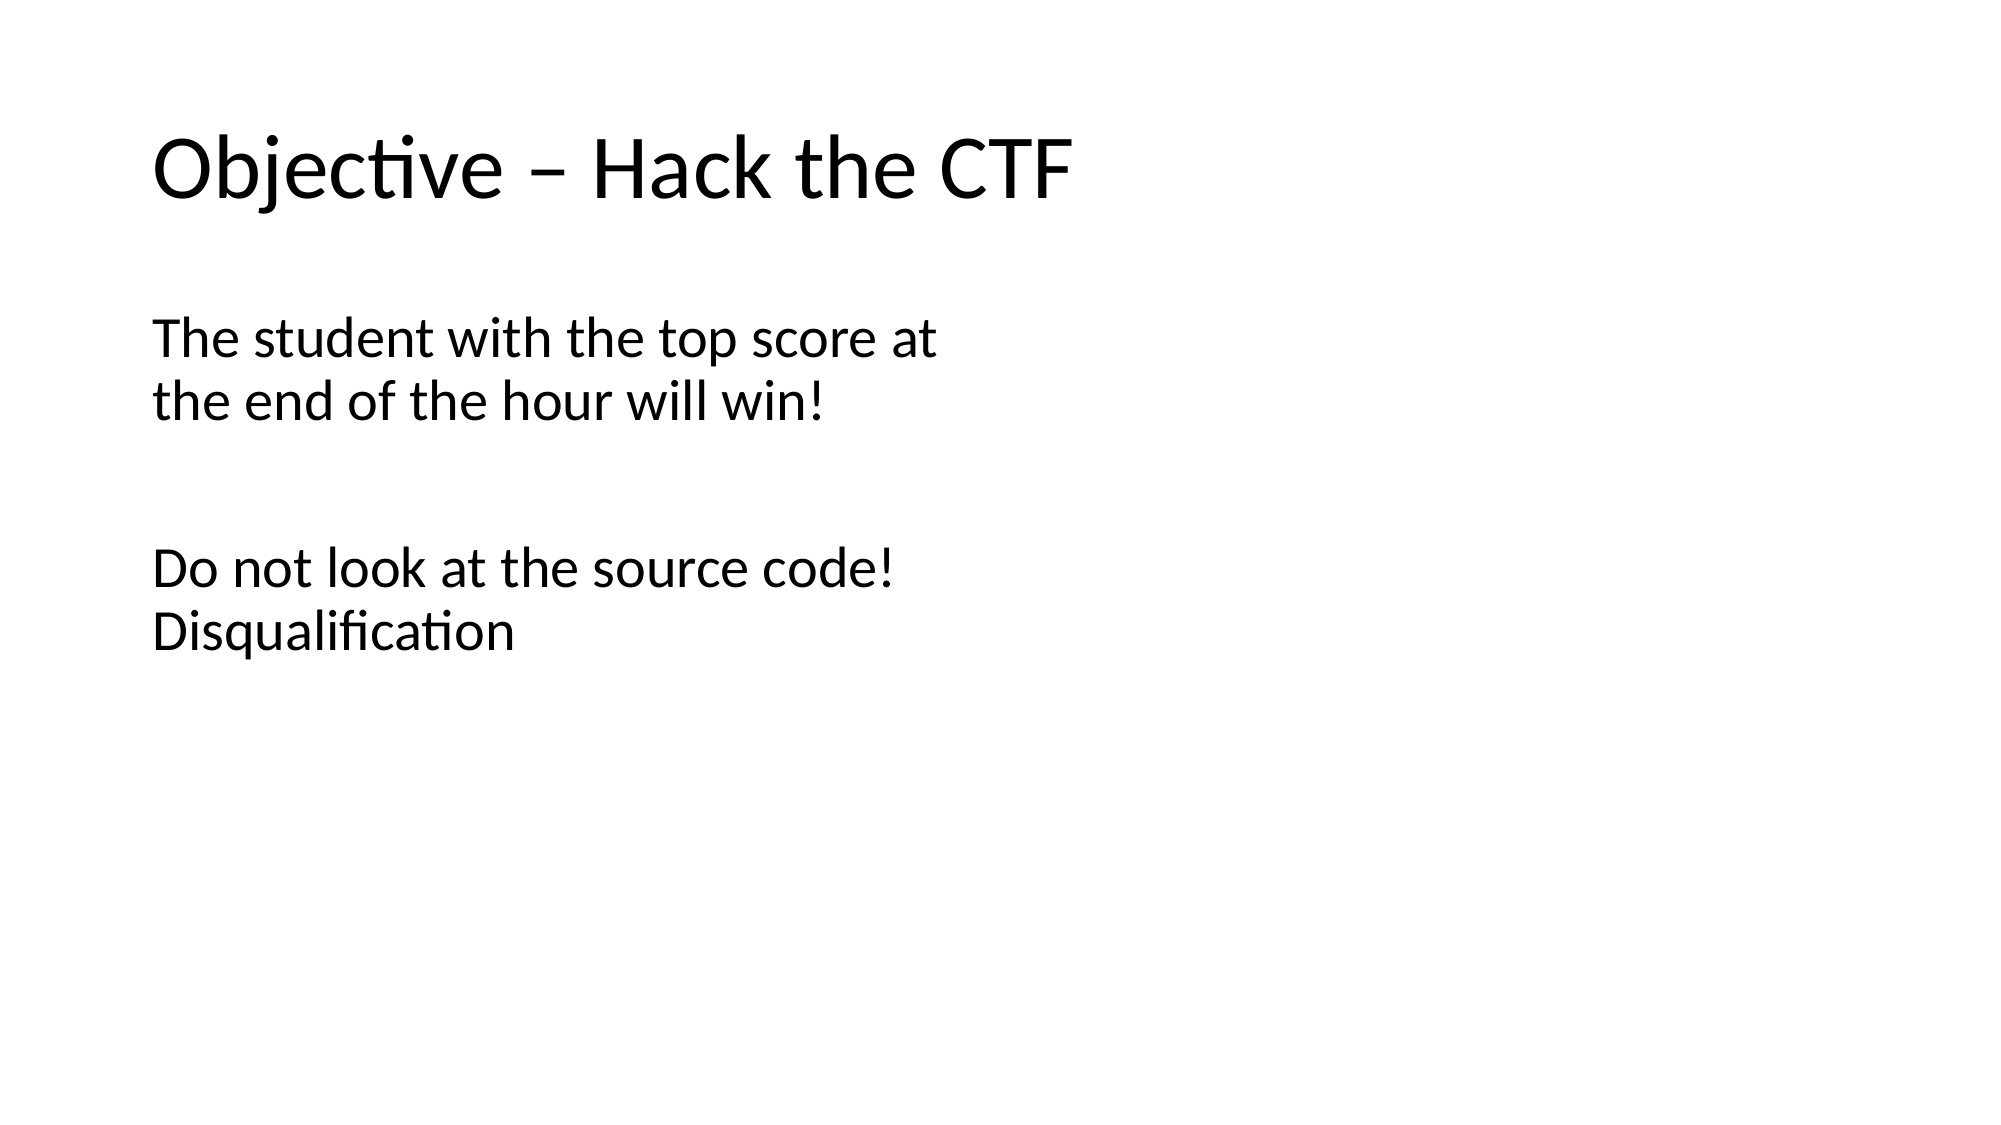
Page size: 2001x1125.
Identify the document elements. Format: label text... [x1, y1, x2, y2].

list The student with the top score at the end of the hour will win! Do not look at the source code! Disqualification [137, 299, 988, 1014]
title Objective – Hack the CTF [137, 59, 1863, 278]
